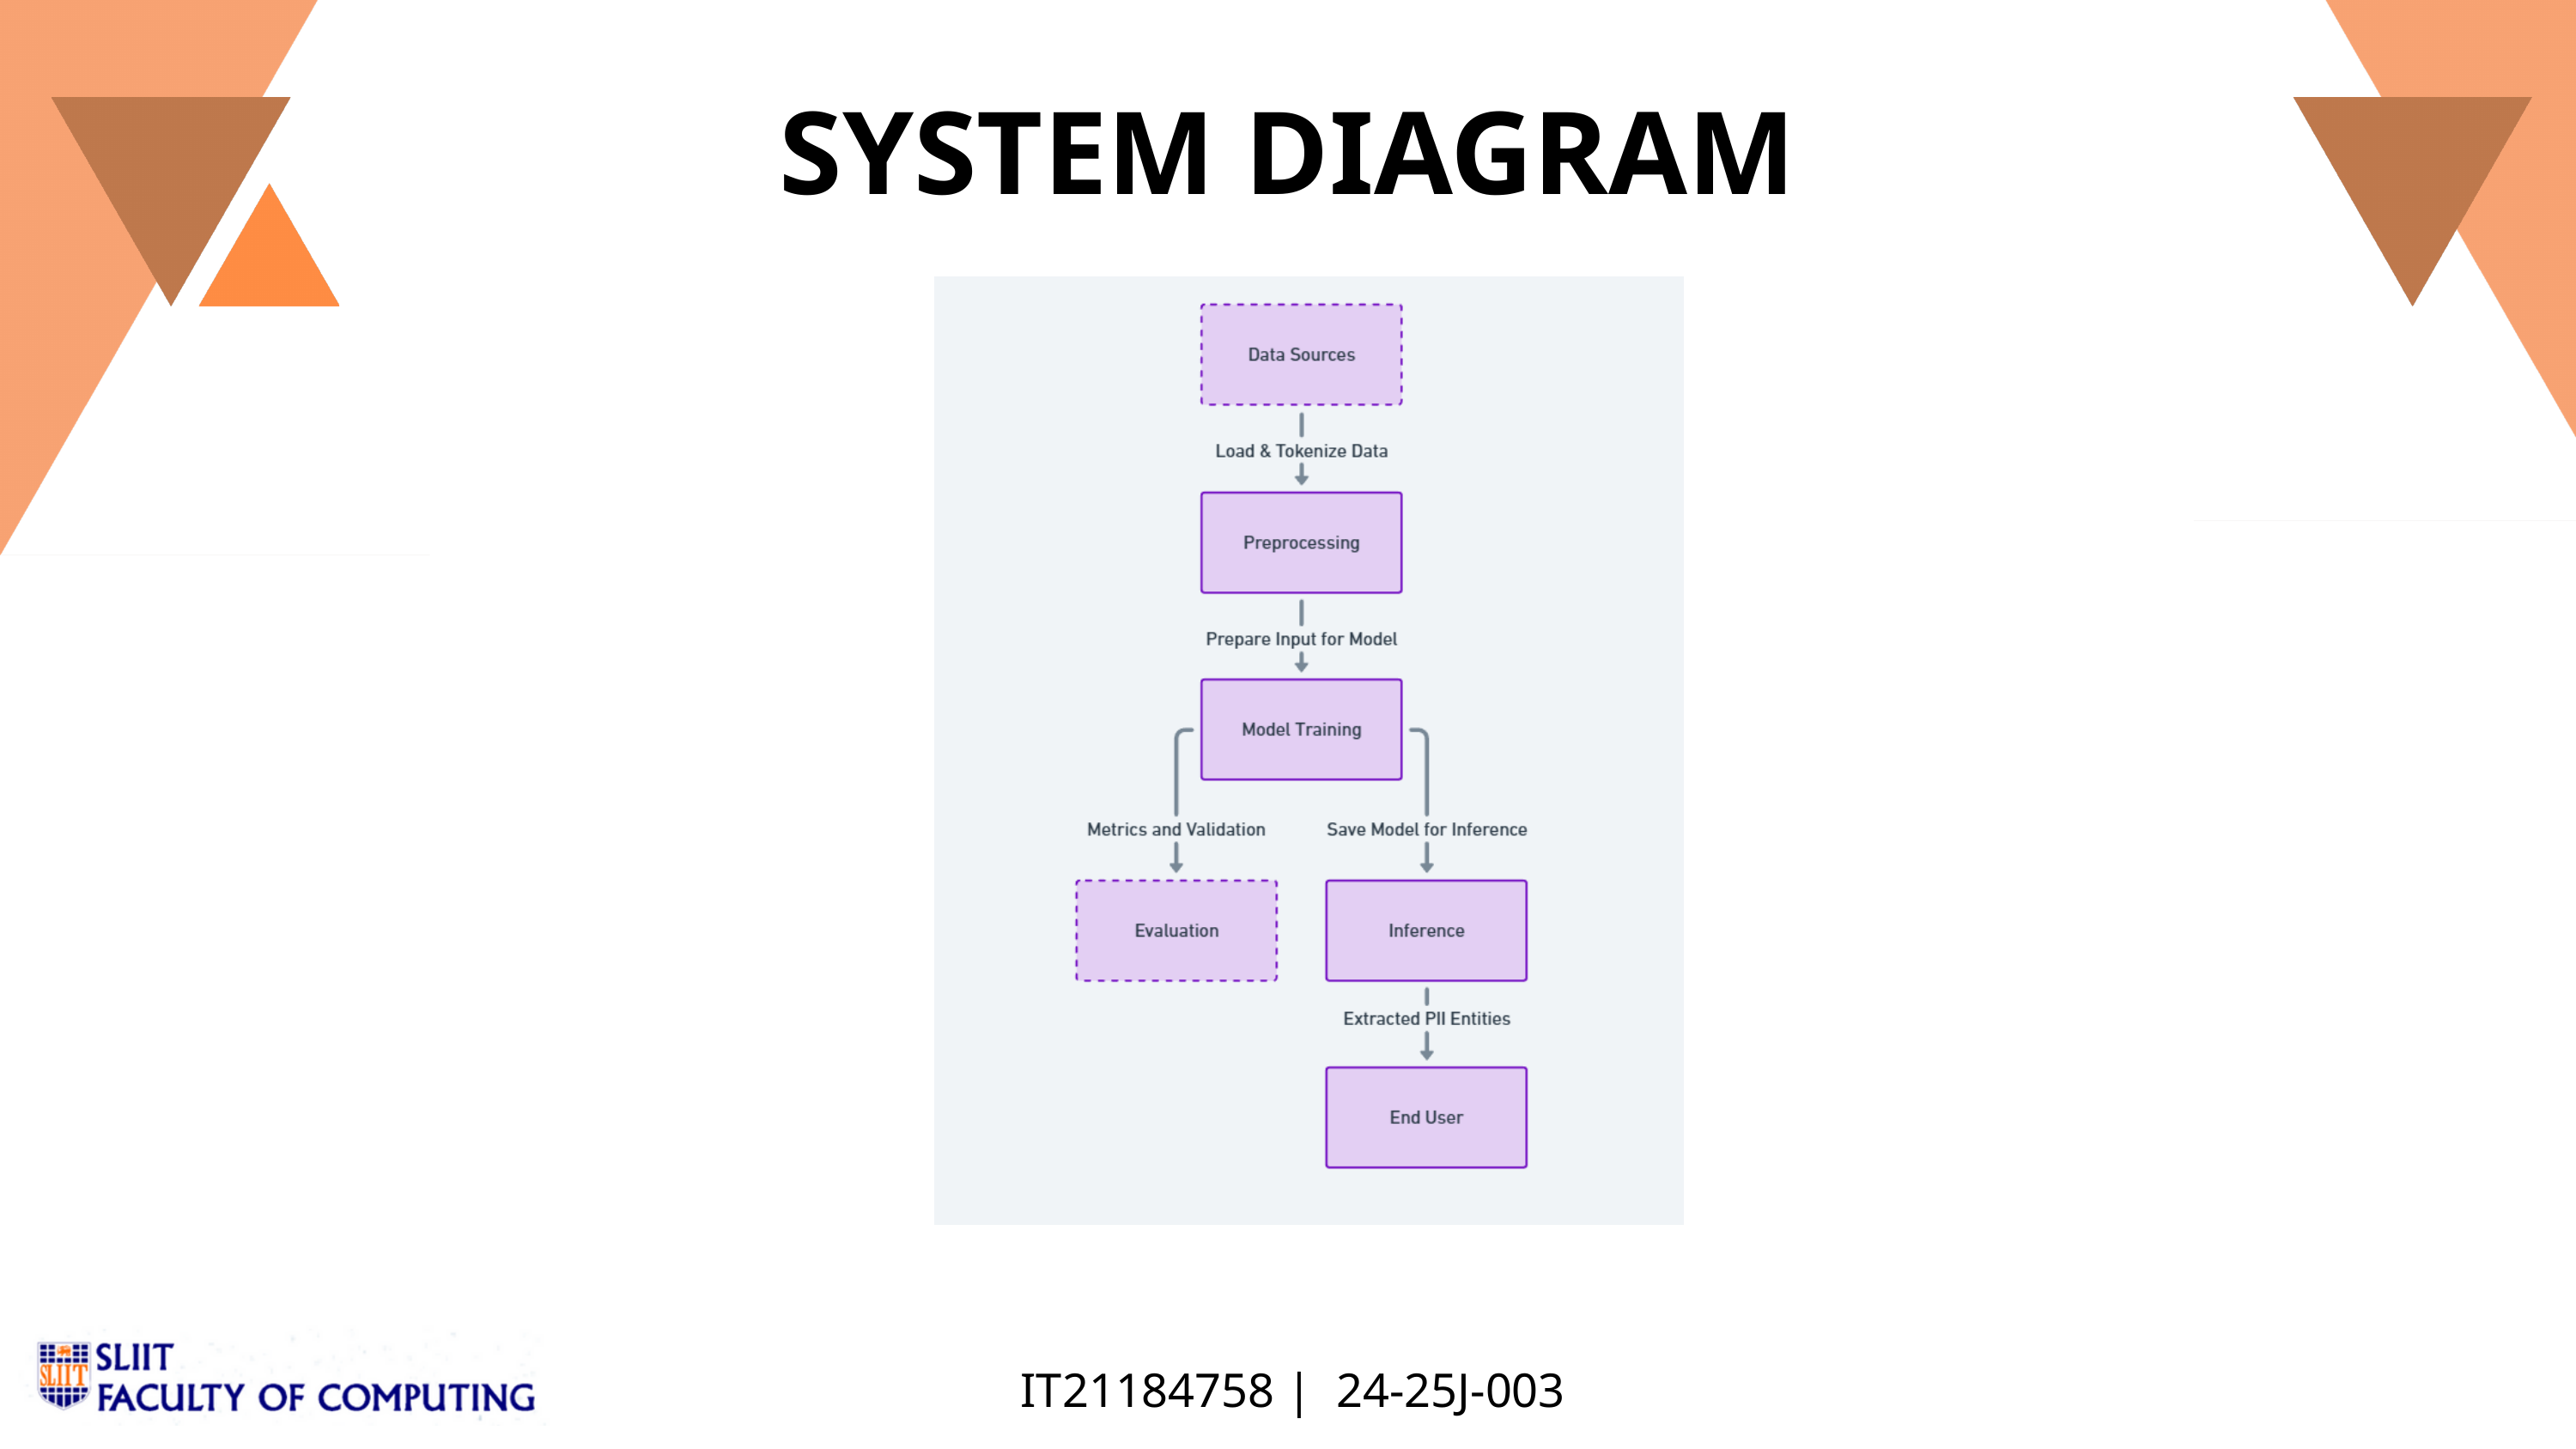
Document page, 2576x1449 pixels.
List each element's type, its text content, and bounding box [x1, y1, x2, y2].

text_box [51, 97, 291, 307]
text_box [0, 0, 430, 555]
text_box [18, 1319, 557, 1426]
text_box SYSTEM DIAGRAM [681, 81, 1895, 313]
text_box [198, 183, 340, 307]
text_box [2193, 0, 2576, 521]
text_box [2293, 97, 2533, 307]
text_box IT21184758 | 24-25J-003 [687, 1351, 1899, 1417]
text_box [934, 313, 1684, 1225]
